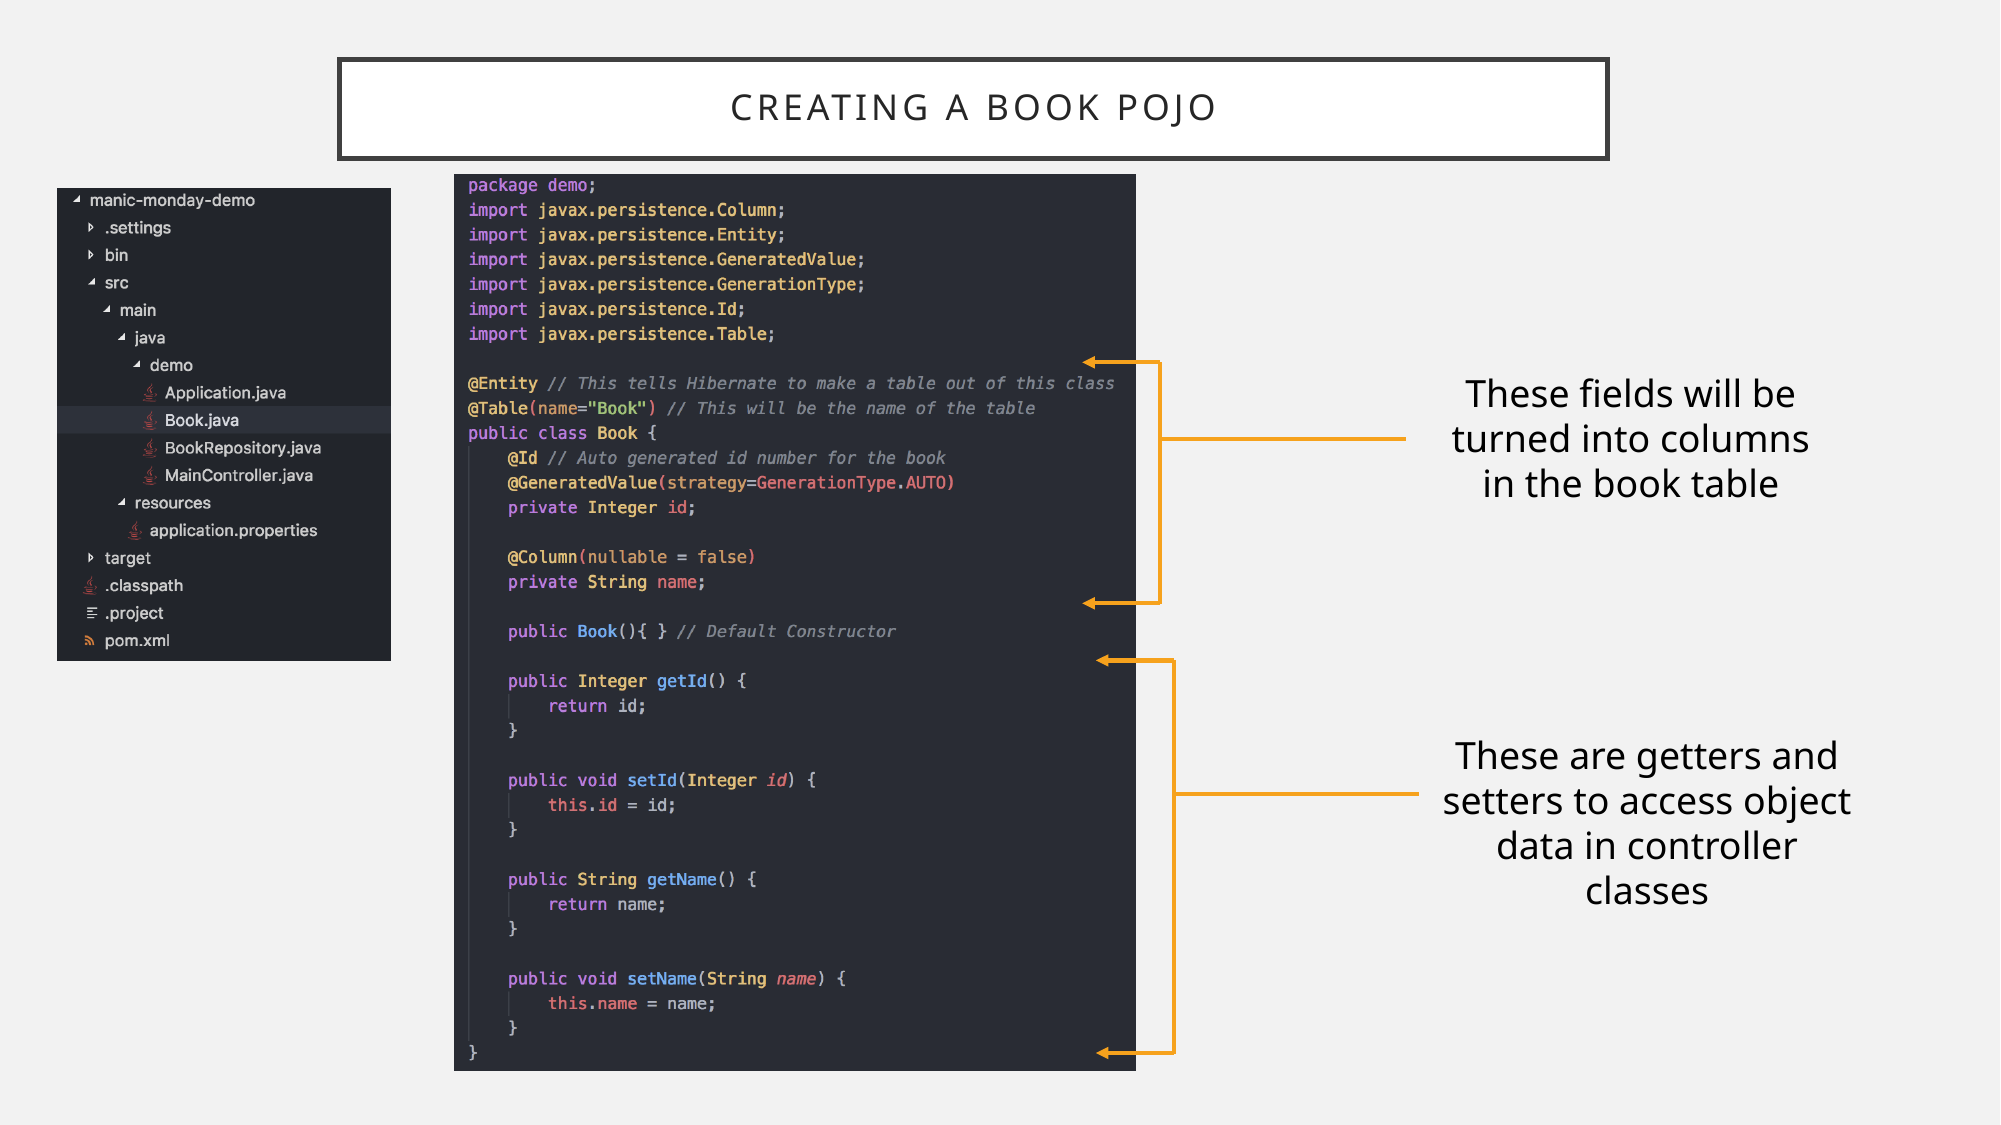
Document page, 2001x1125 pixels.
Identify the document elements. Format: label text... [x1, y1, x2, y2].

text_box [1082, 362, 1406, 604]
picture [57, 188, 391, 661]
title Creating a Book POjo [337, 57, 1610, 161]
text_box These fields will be turned into columns in the book table [1416, 362, 1846, 513]
picture [454, 174, 1136, 1071]
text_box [1095, 660, 1420, 1054]
text_box These are getters and setters to access object data in controller classes [1420, 724, 1878, 920]
